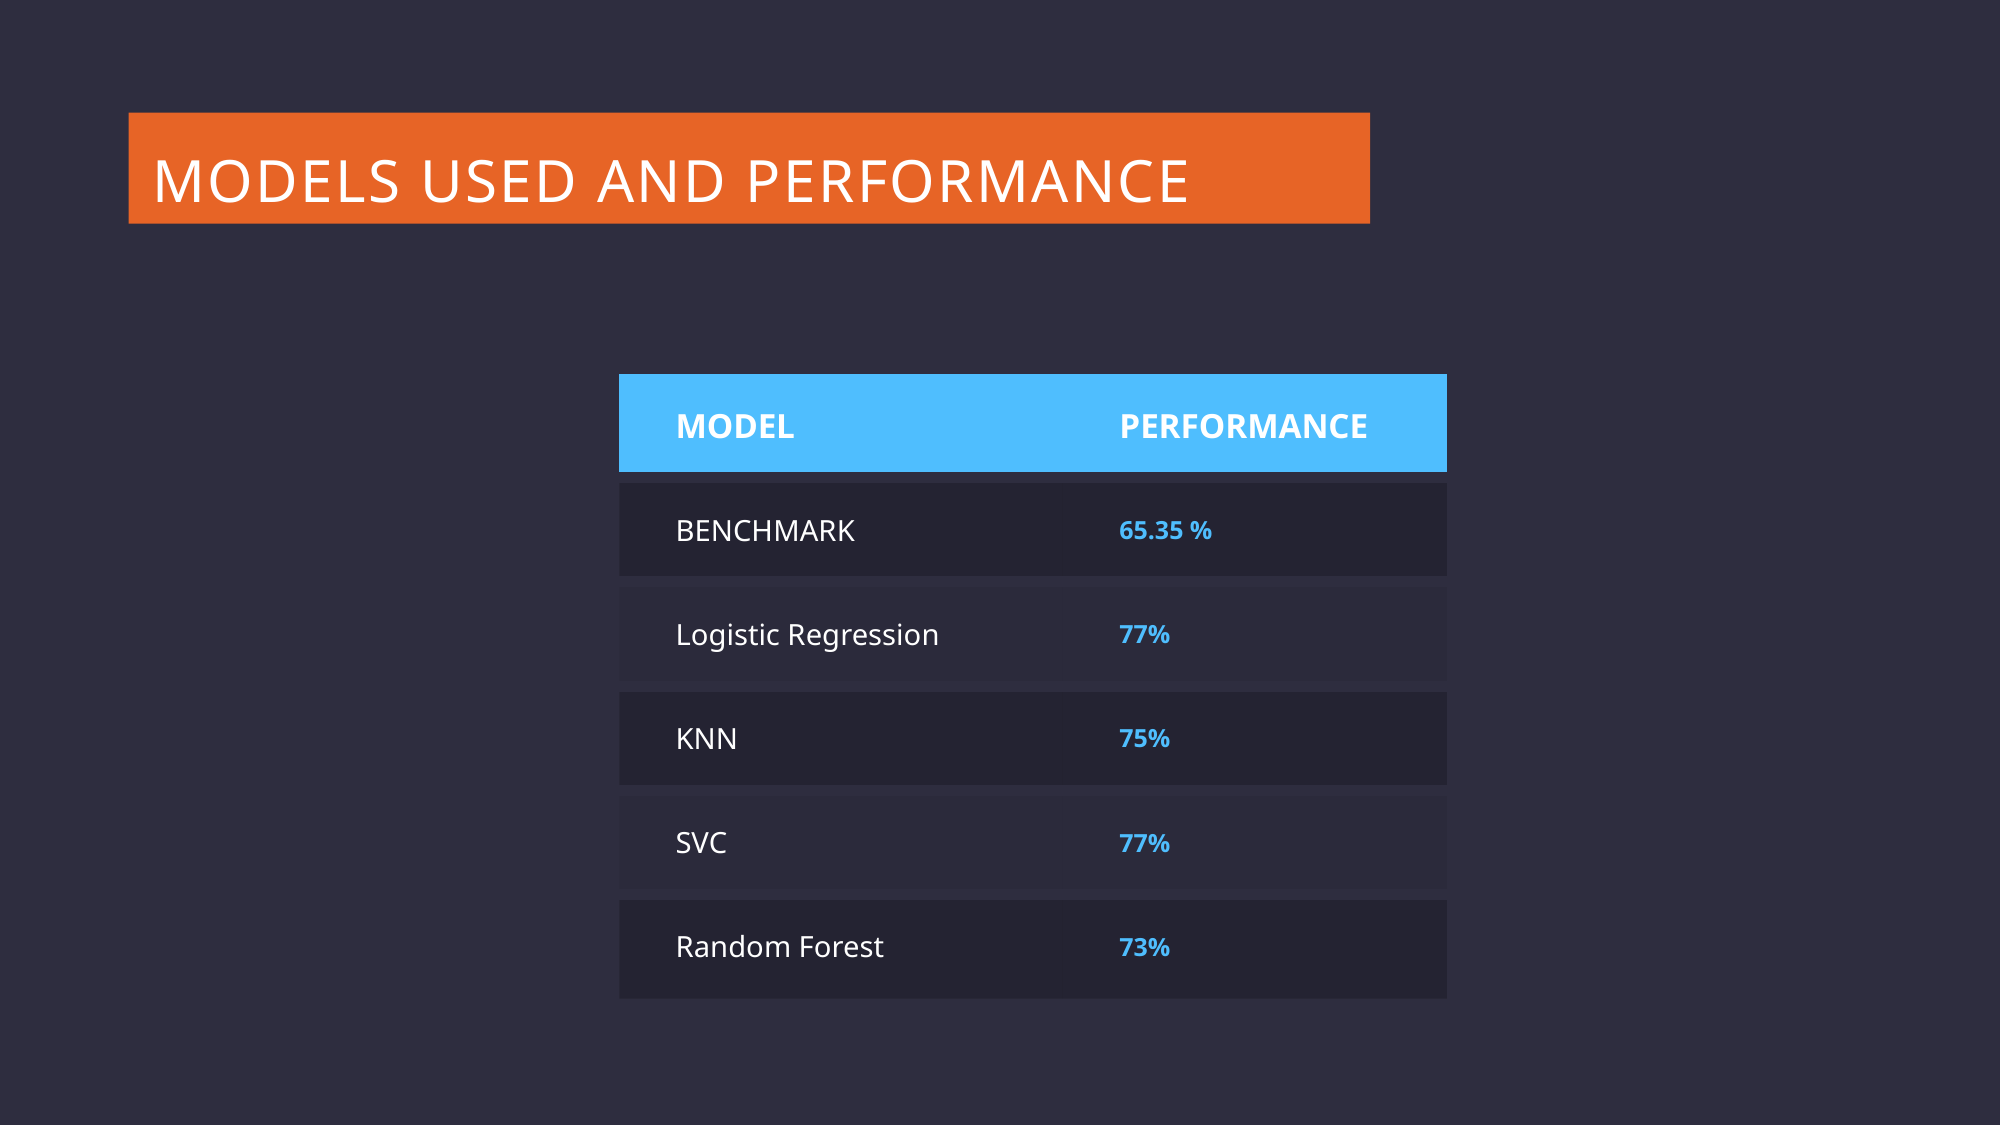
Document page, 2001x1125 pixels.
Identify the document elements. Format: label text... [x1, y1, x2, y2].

table_cell Logistic Regression [619, 587, 1063, 681]
table_cell 77% [1063, 587, 1447, 681]
list MODELS USED AND PERFORMANCE [128, 112, 1371, 224]
table_cell BENCHMARK [619, 483, 1063, 576]
table_header MODEL [619, 374, 1063, 472]
table_header PERFORMANCE [1063, 374, 1447, 472]
table_cell SVC [619, 796, 1063, 889]
table_cell 65.35 % [1063, 483, 1447, 576]
table_cell 77% [1063, 796, 1447, 889]
table_cell 73% [1063, 900, 1447, 999]
table_cell 75% [1063, 692, 1447, 785]
table_cell Random Forest [619, 900, 1063, 999]
table_cell KNN [619, 692, 1063, 785]
